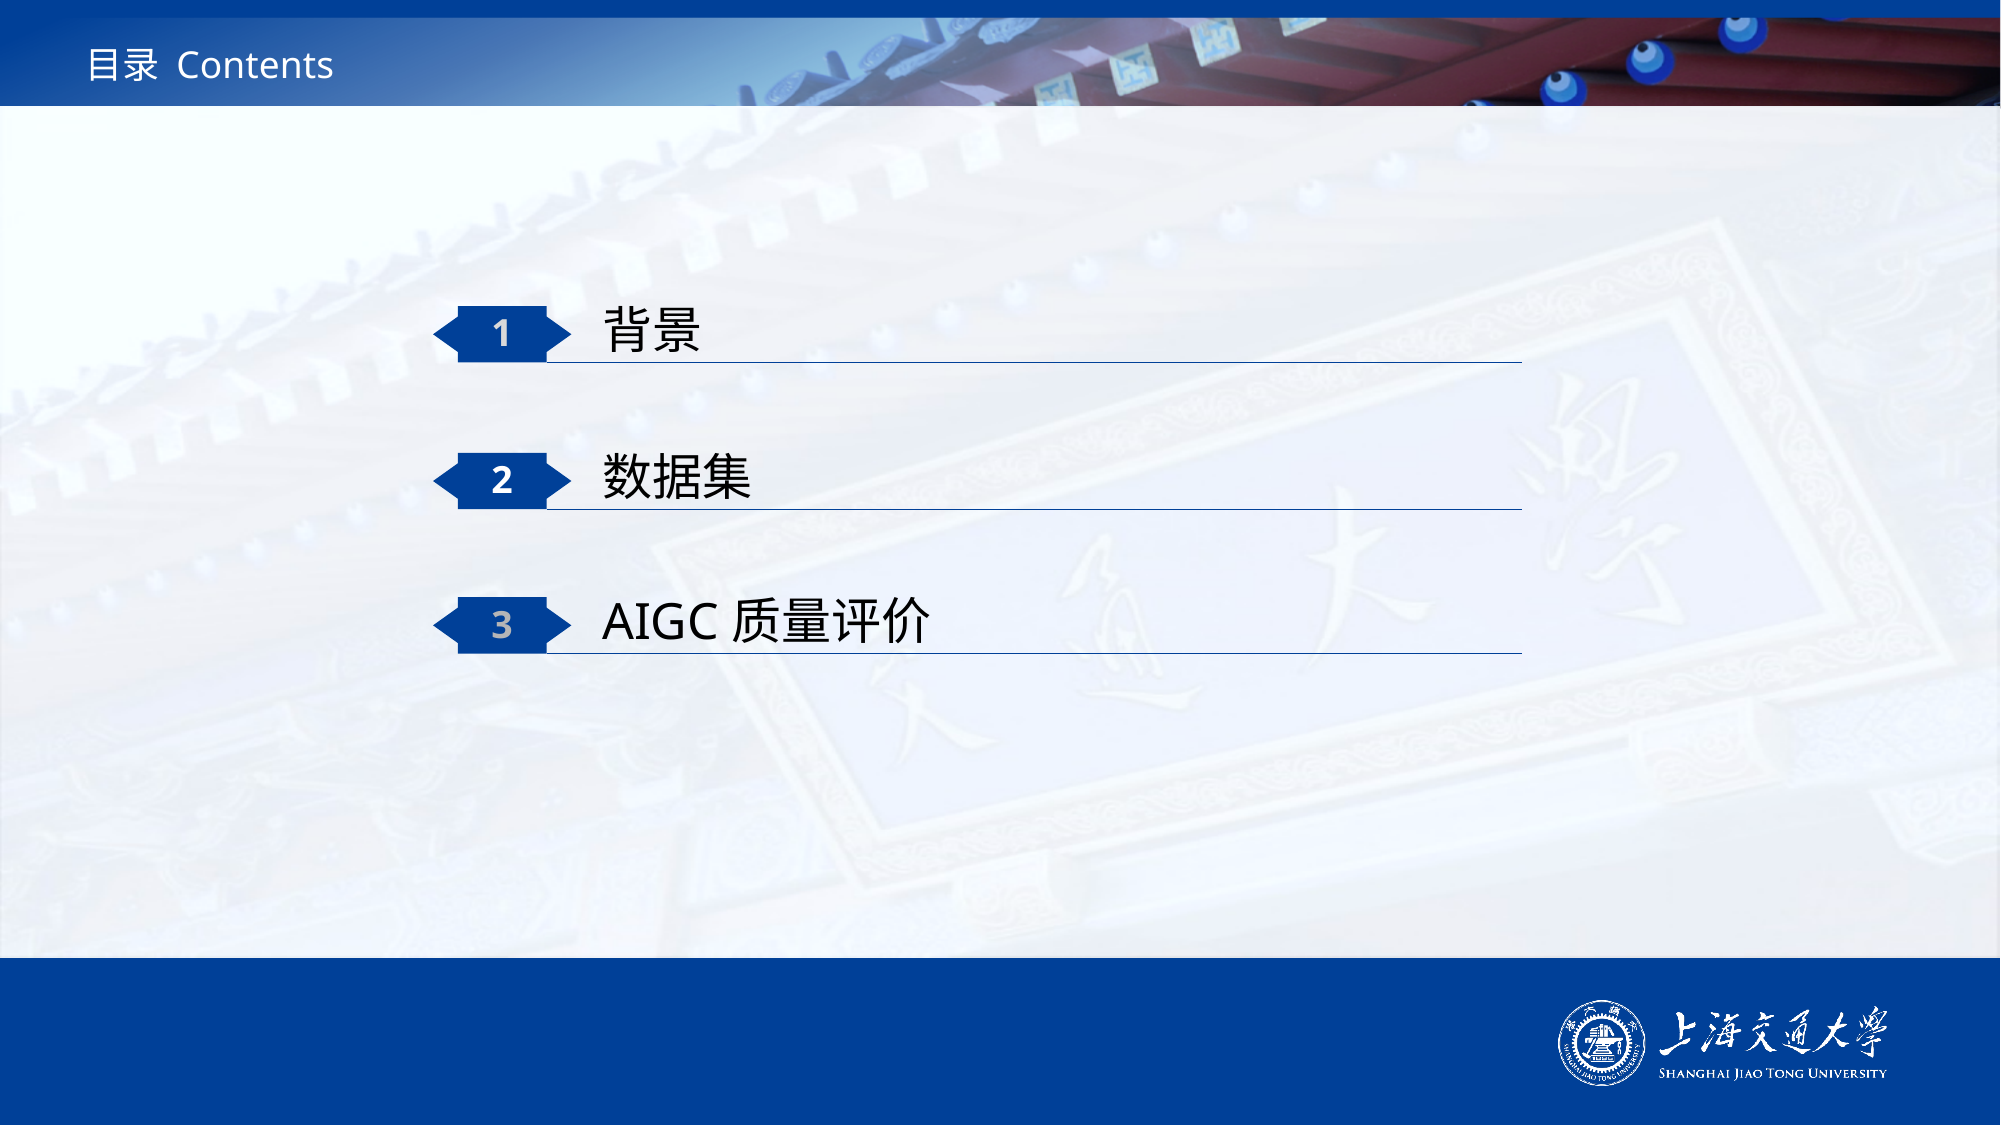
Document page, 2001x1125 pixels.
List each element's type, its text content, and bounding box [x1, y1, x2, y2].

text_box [433, 586, 572, 660]
title 目录 Contents [70, 38, 1487, 94]
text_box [433, 442, 572, 516]
text_box 背景 [587, 290, 1307, 362]
picture [0, 0, 2001, 958]
text_box AIGC质量评价 [587, 581, 1487, 653]
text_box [433, 295, 572, 369]
text_box 数据集 [587, 437, 1487, 509]
picture [1558, 1000, 1887, 1086]
